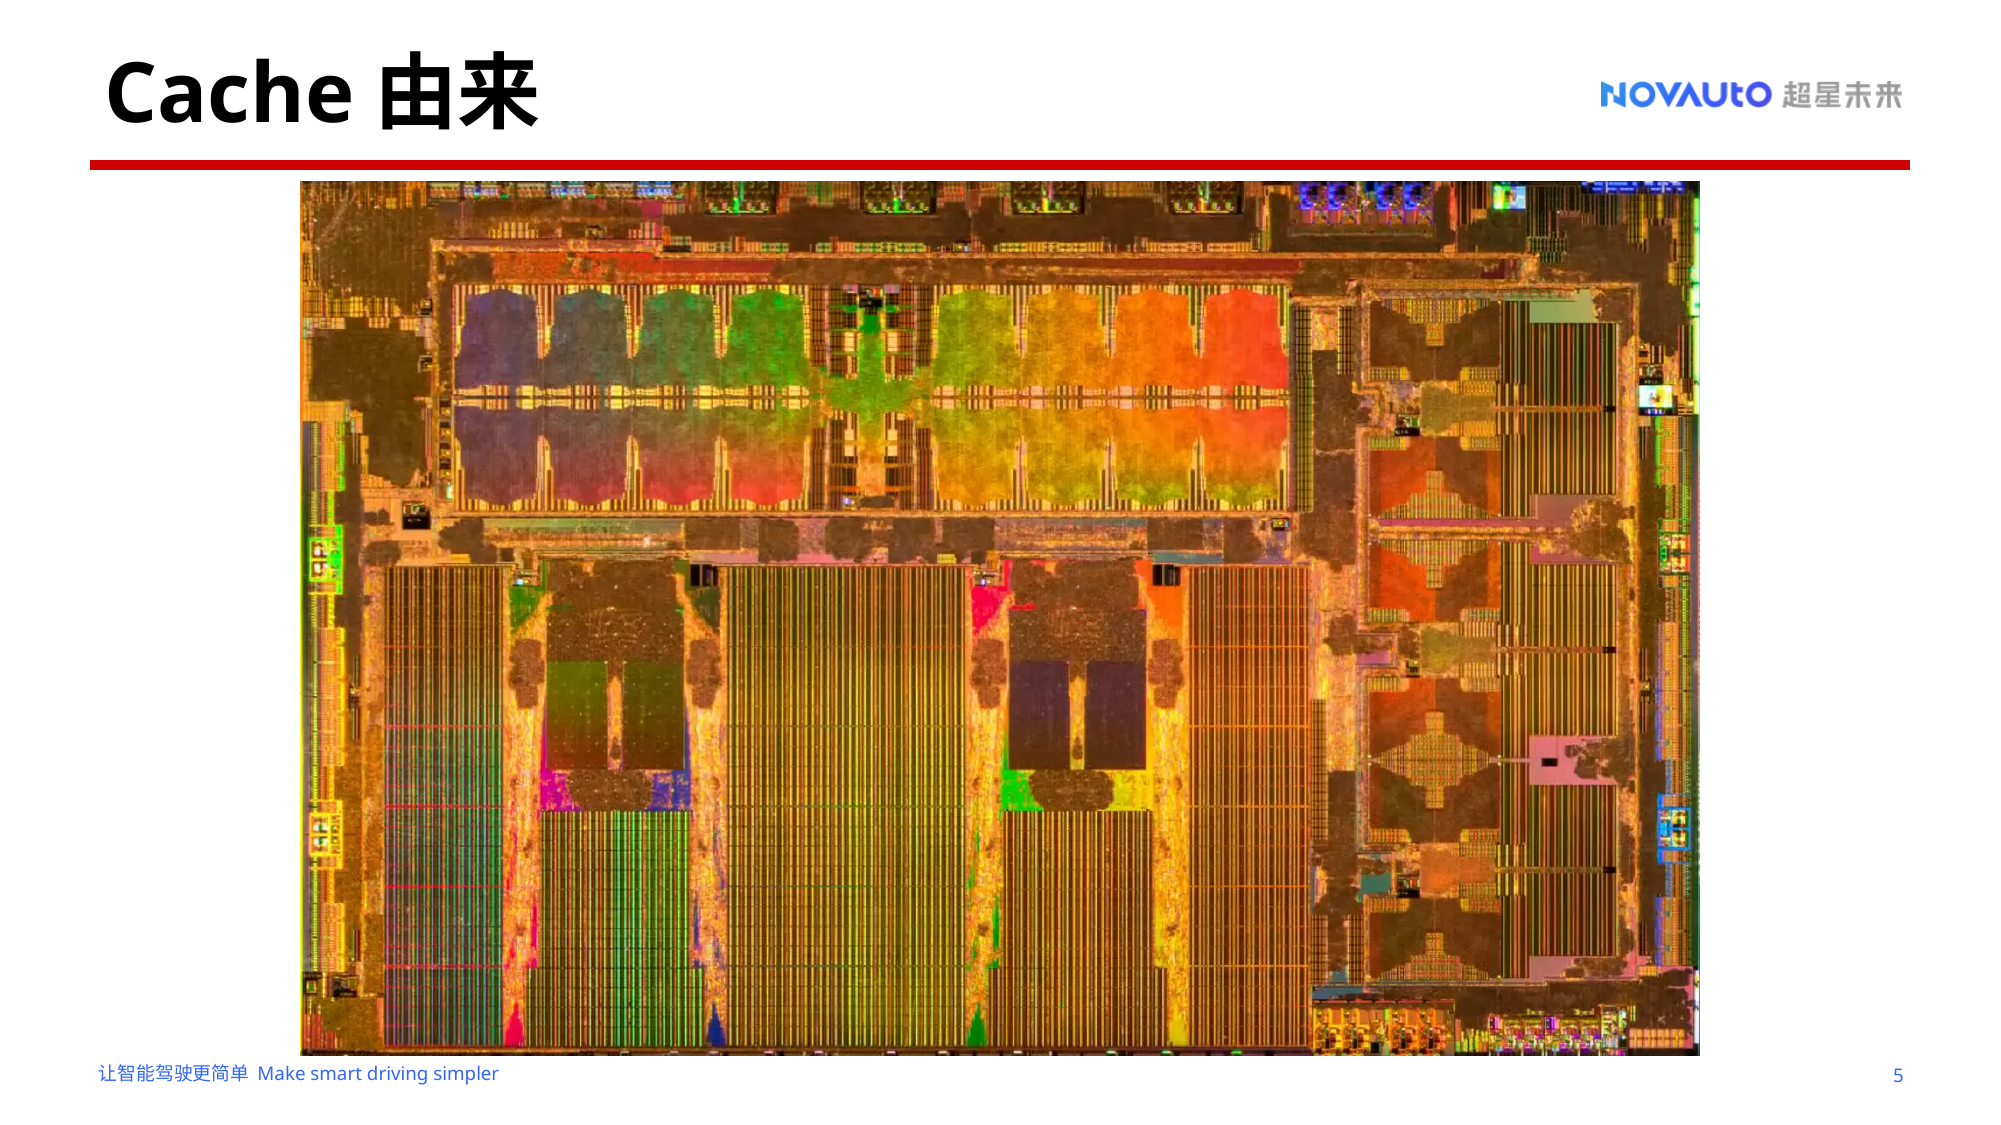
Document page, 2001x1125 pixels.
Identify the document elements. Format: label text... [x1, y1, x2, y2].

title Cache由来 [89, 42, 772, 160]
title Cache由来 [89, 166, 772, 176]
picture [299, 181, 1700, 1056]
picture [1601, 81, 1902, 108]
